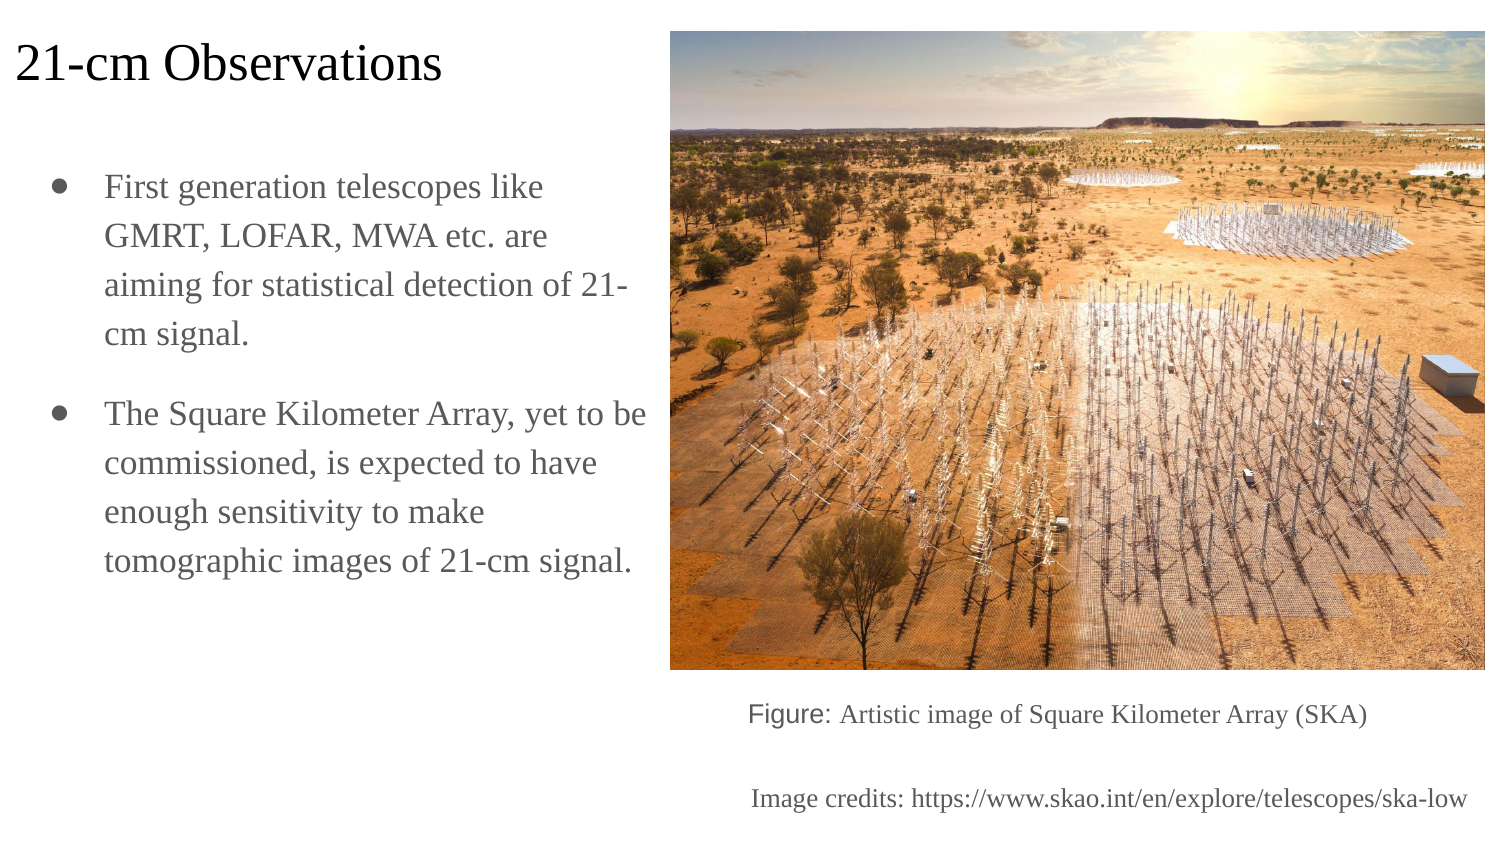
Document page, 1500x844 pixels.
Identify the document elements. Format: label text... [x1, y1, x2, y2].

text_box Image credits: https://www.skao.int/en/explore/telescopes/ska-low [735, 765, 1500, 830]
text_box Figure: Artistic image of Square Kilometer Array (SKA) [732, 681, 1422, 754]
title 21-cm Observations [0, 11, 1398, 106]
list First generation telescopes like GMRT, LOFAR, MWA etc. are aiming for statistical detection of 21-cm signal. The Square Kilometer Array, yet to be commissioned, is expected to have enough sensitivity to make tomographic images of 21-cm signal. [14, 141, 671, 844]
list [670, 677, 1449, 750]
picture [669, 31, 1486, 671]
